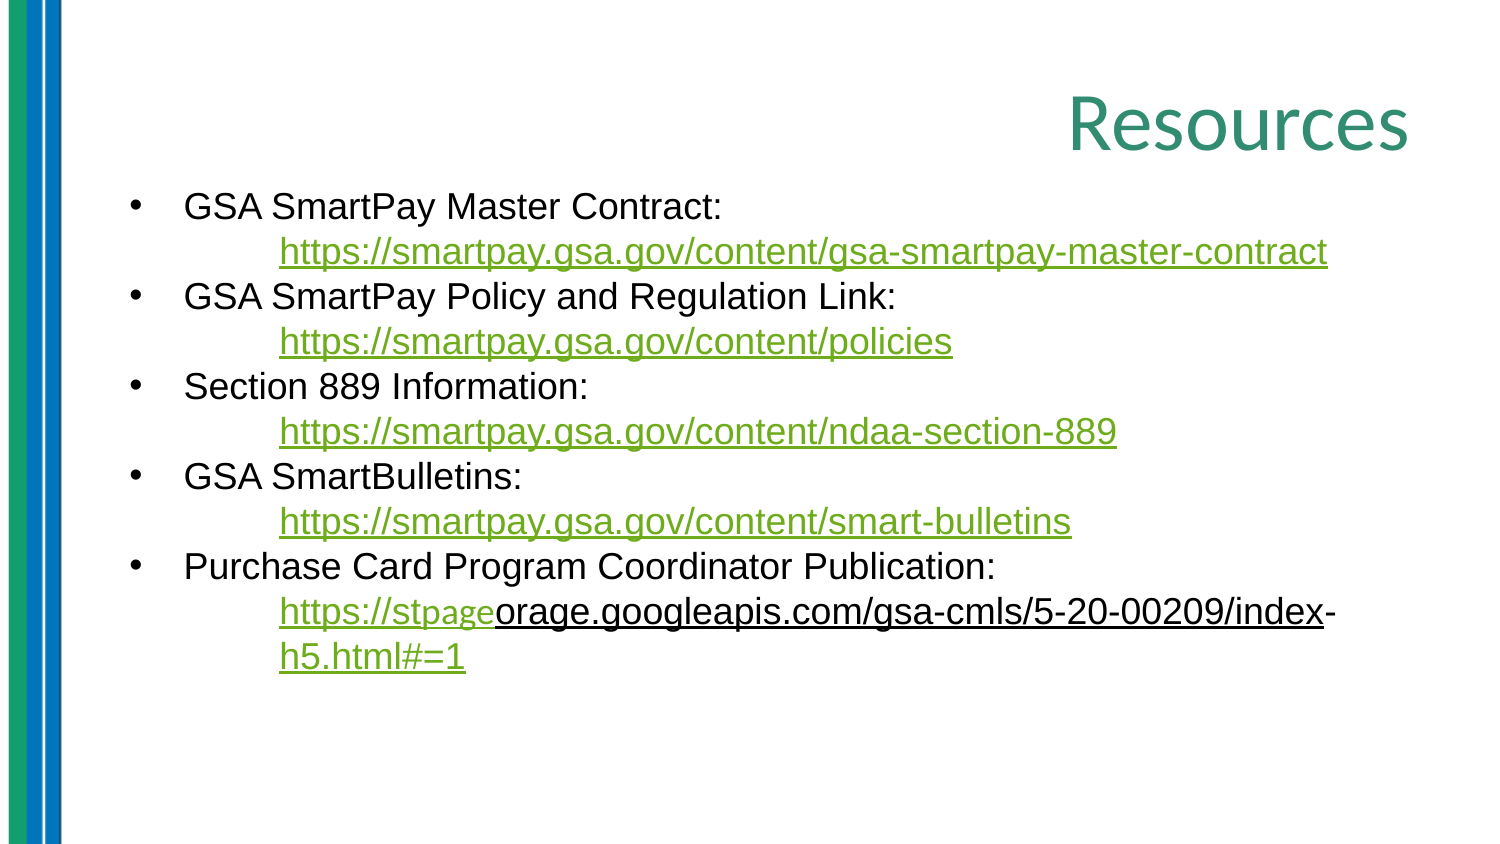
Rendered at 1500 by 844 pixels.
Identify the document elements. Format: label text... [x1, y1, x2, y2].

picture [0, 0, 26, 844]
text_box GSA SmartPay Master Contract: https://smartpay.gsa.gov/content/gsa-smartpay-master-contract GSA SmartPay Policy and Regulation Link: https://smartpay.gsa.gov/content/policies Section 889 Information: https://smartpay.gsa.gov/content/ndaa-section-889 GSA SmartBulletins: https://smartpay.gsa.gov/content/smart-bulletins Purchase Card Program Coordinator Publication: https://stpageorage.googleapis.com/gsa-cmls/5-20-00209/index- h5.html#=1 [112, 174, 1388, 692]
picture [29, 0, 1500, 844]
title Resources [75, 33, 1425, 175]
